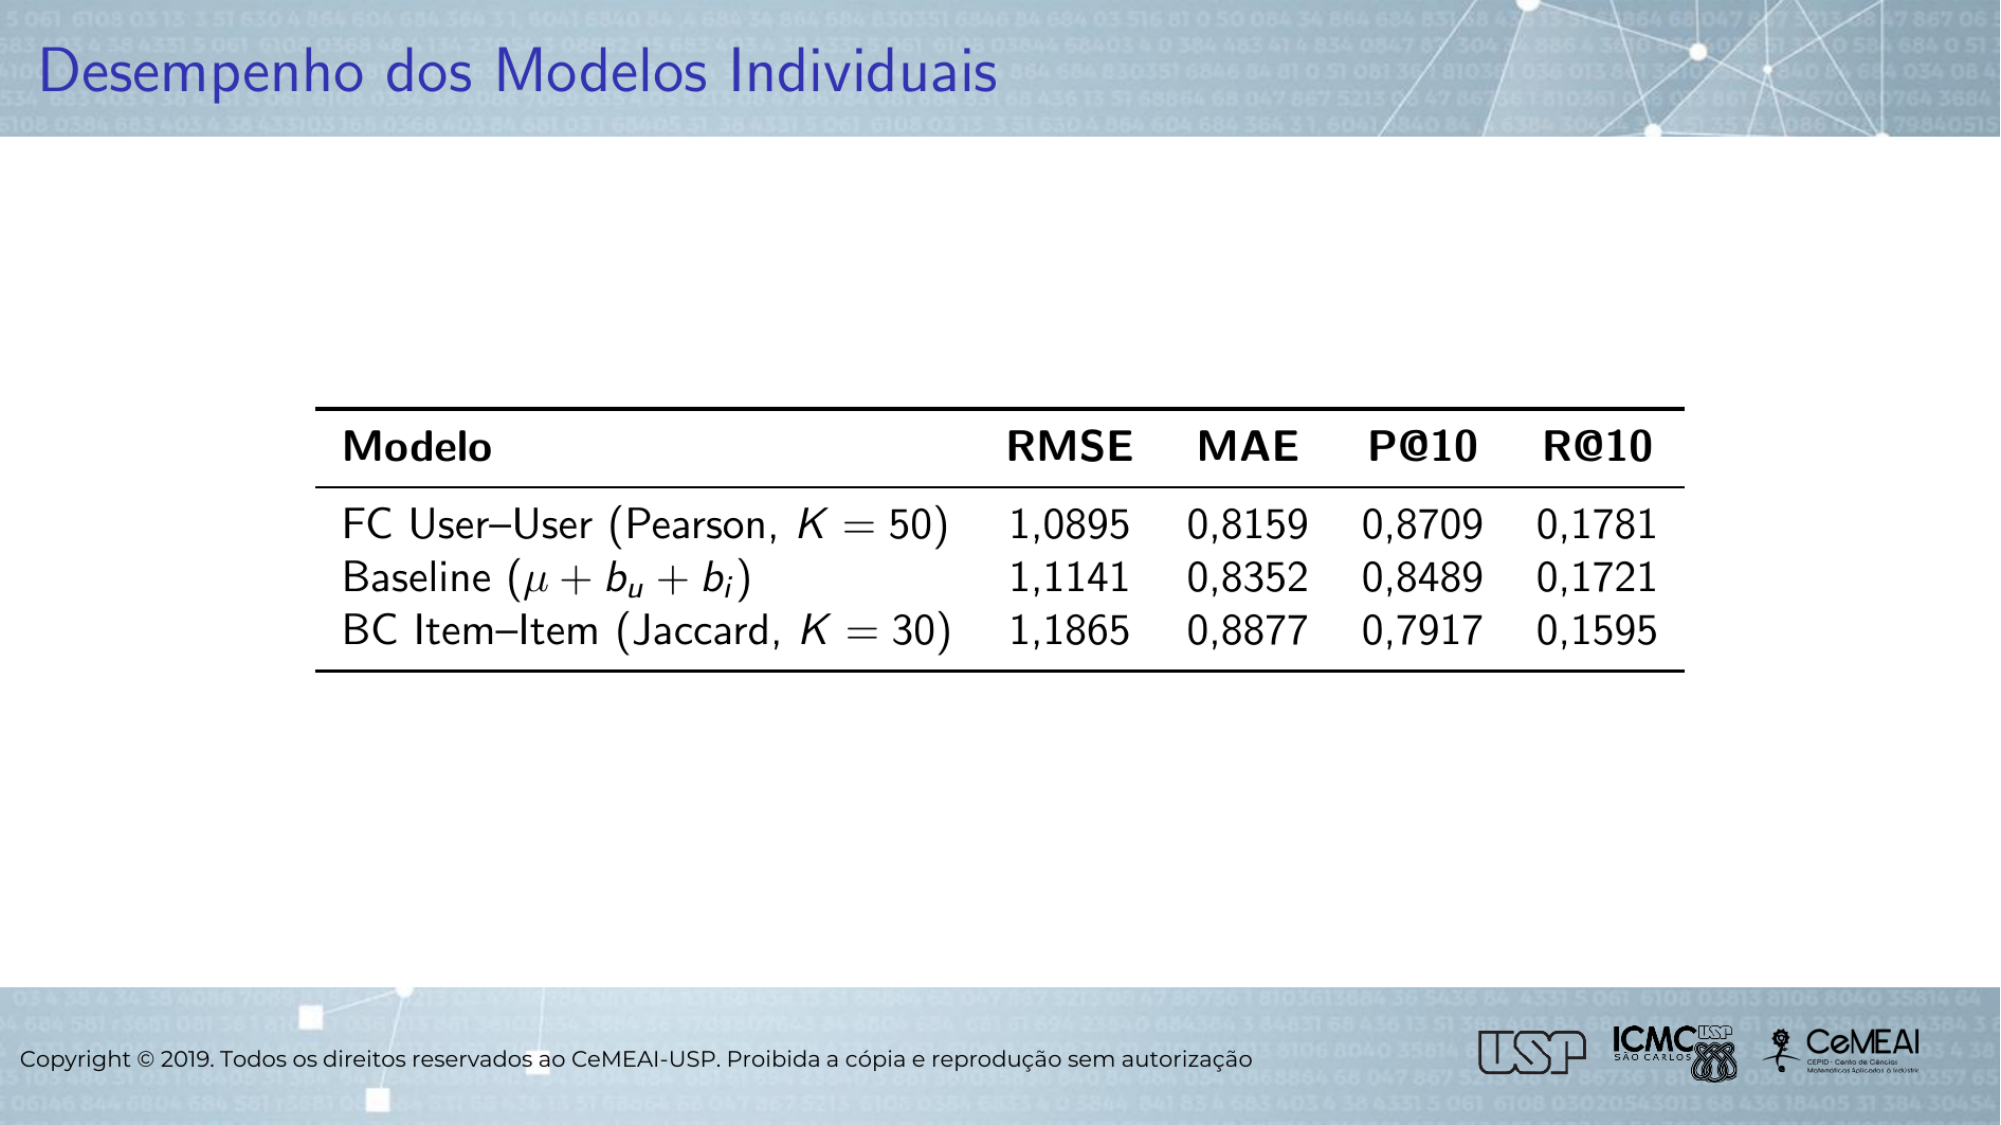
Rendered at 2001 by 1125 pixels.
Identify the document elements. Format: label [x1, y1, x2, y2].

list [0, 0, 2000, 1125]
